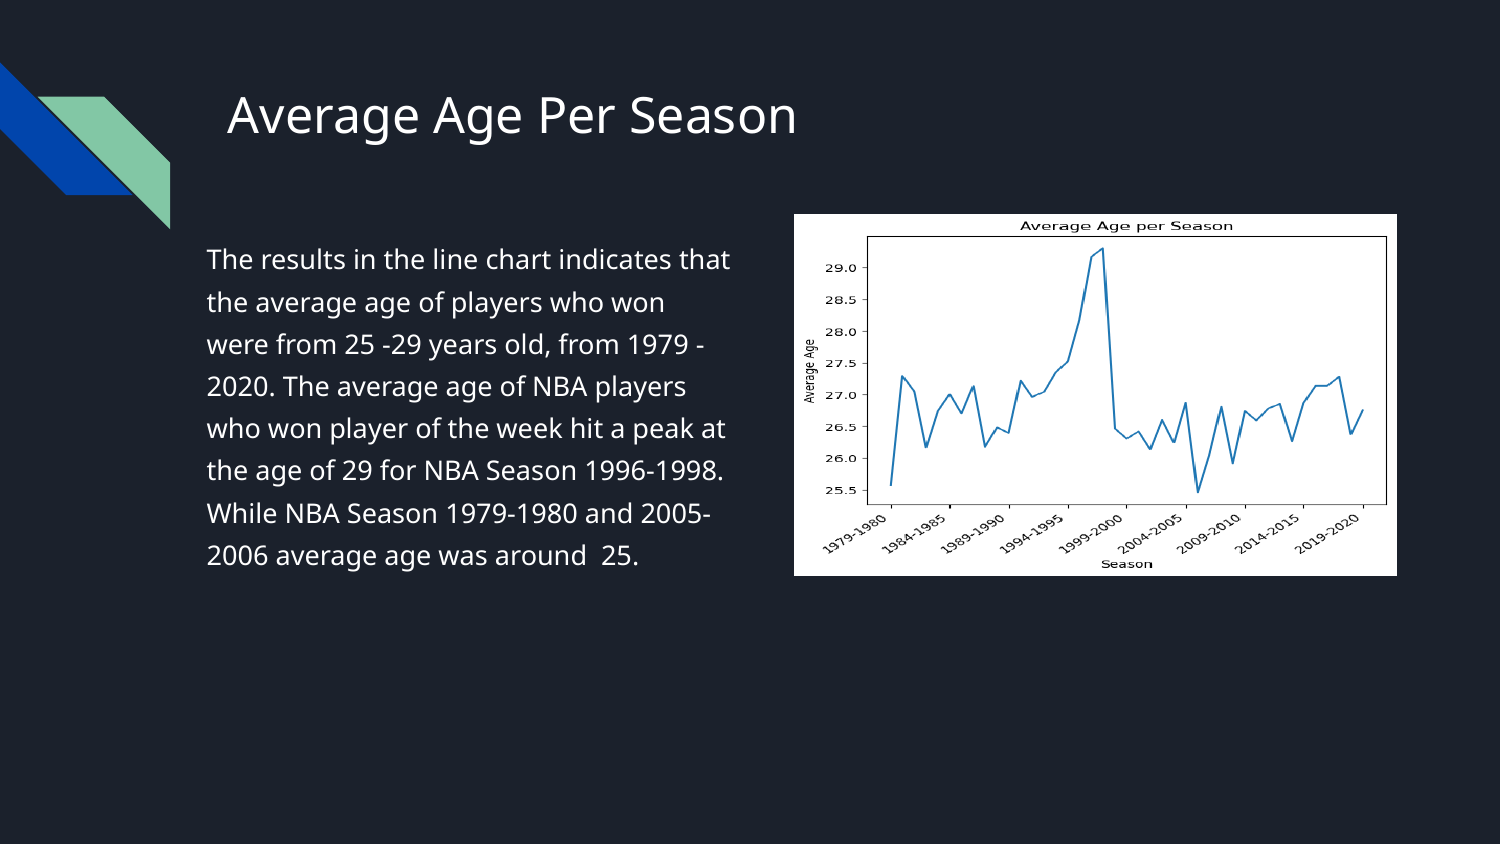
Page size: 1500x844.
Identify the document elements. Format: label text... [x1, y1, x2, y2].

list The results in the line chart indicates that the average age of players who won were from 25 -29 years old, from 1979 -2020. The average age of NBA players who won player of the week hit a peak at the age of 29 for NBA Season 1996-1998. While NBA Season 1979-1980 and 2005-2006 average age was around 25. [191, 220, 750, 699]
picture [793, 214, 1397, 576]
title Average Age Per Season [212, 64, 1368, 215]
